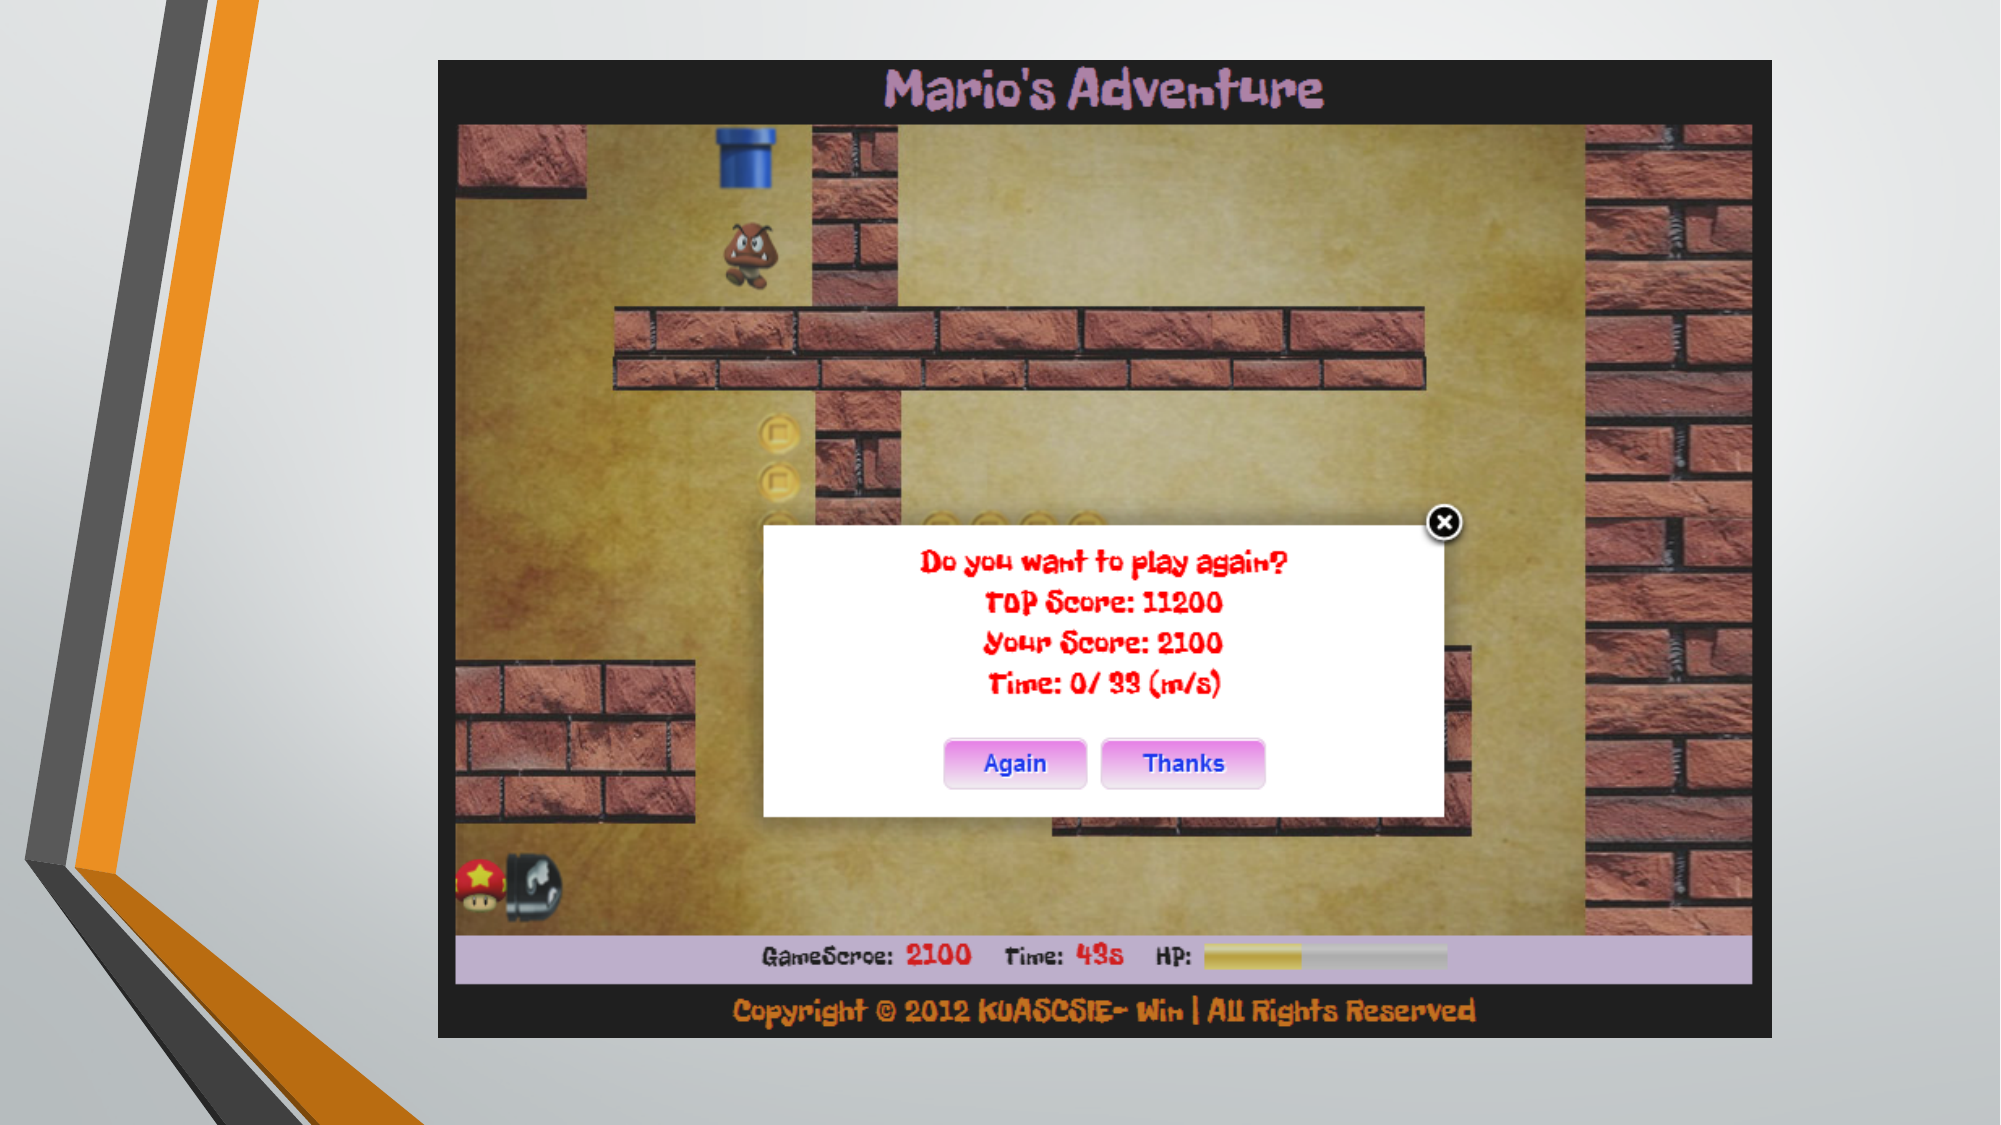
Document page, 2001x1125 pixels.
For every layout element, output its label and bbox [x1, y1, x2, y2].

list [437, 60, 1773, 1039]
